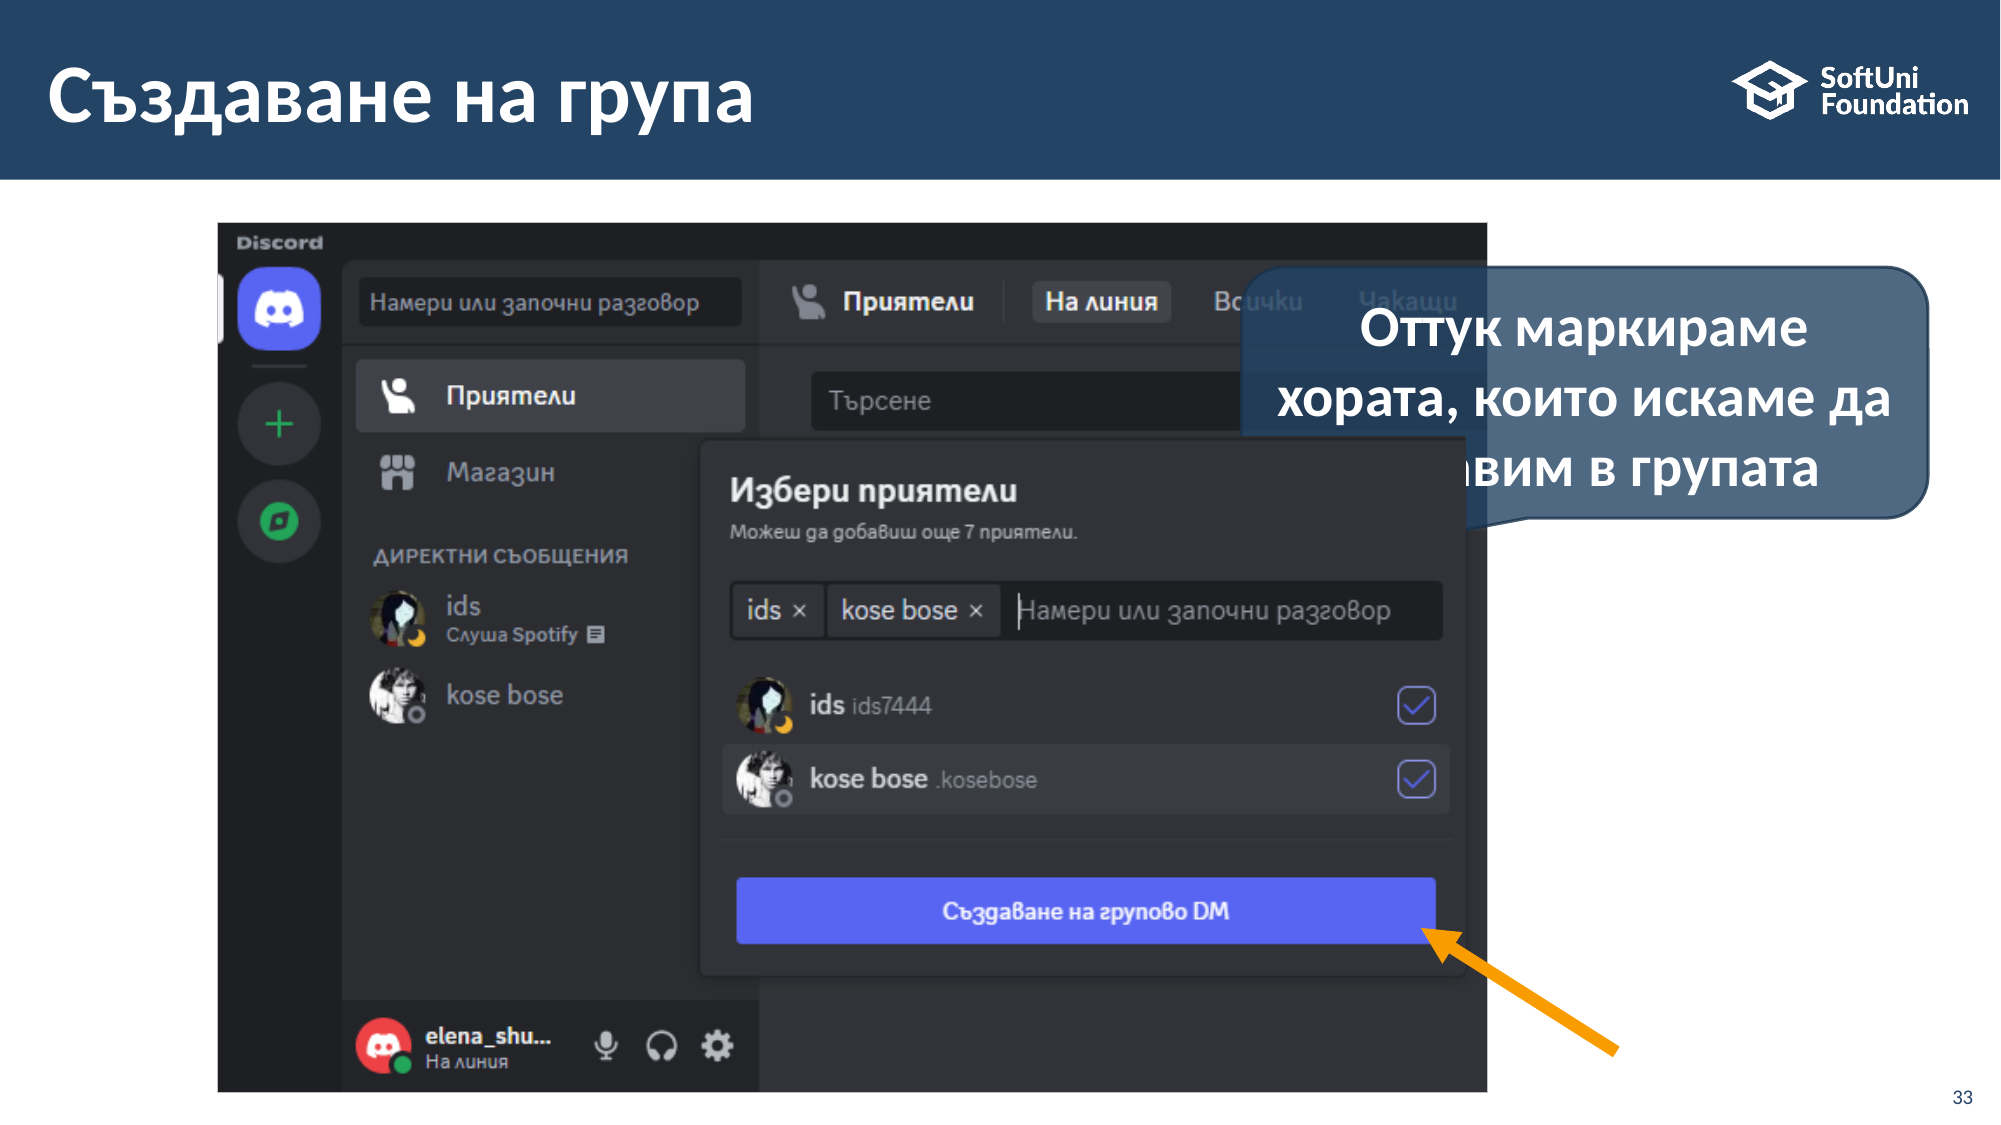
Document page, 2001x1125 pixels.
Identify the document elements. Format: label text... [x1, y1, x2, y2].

picture [1731, 60, 1968, 120]
text_box Оттук маркираме хората, които искаме да добавим в групата [1492, 265, 1931, 527]
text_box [1420, 927, 1617, 1053]
slide_number 33 [1927, 1067, 1989, 1117]
title Създаване на група [31, 16, 1716, 162]
picture [217, 222, 1488, 1093]
